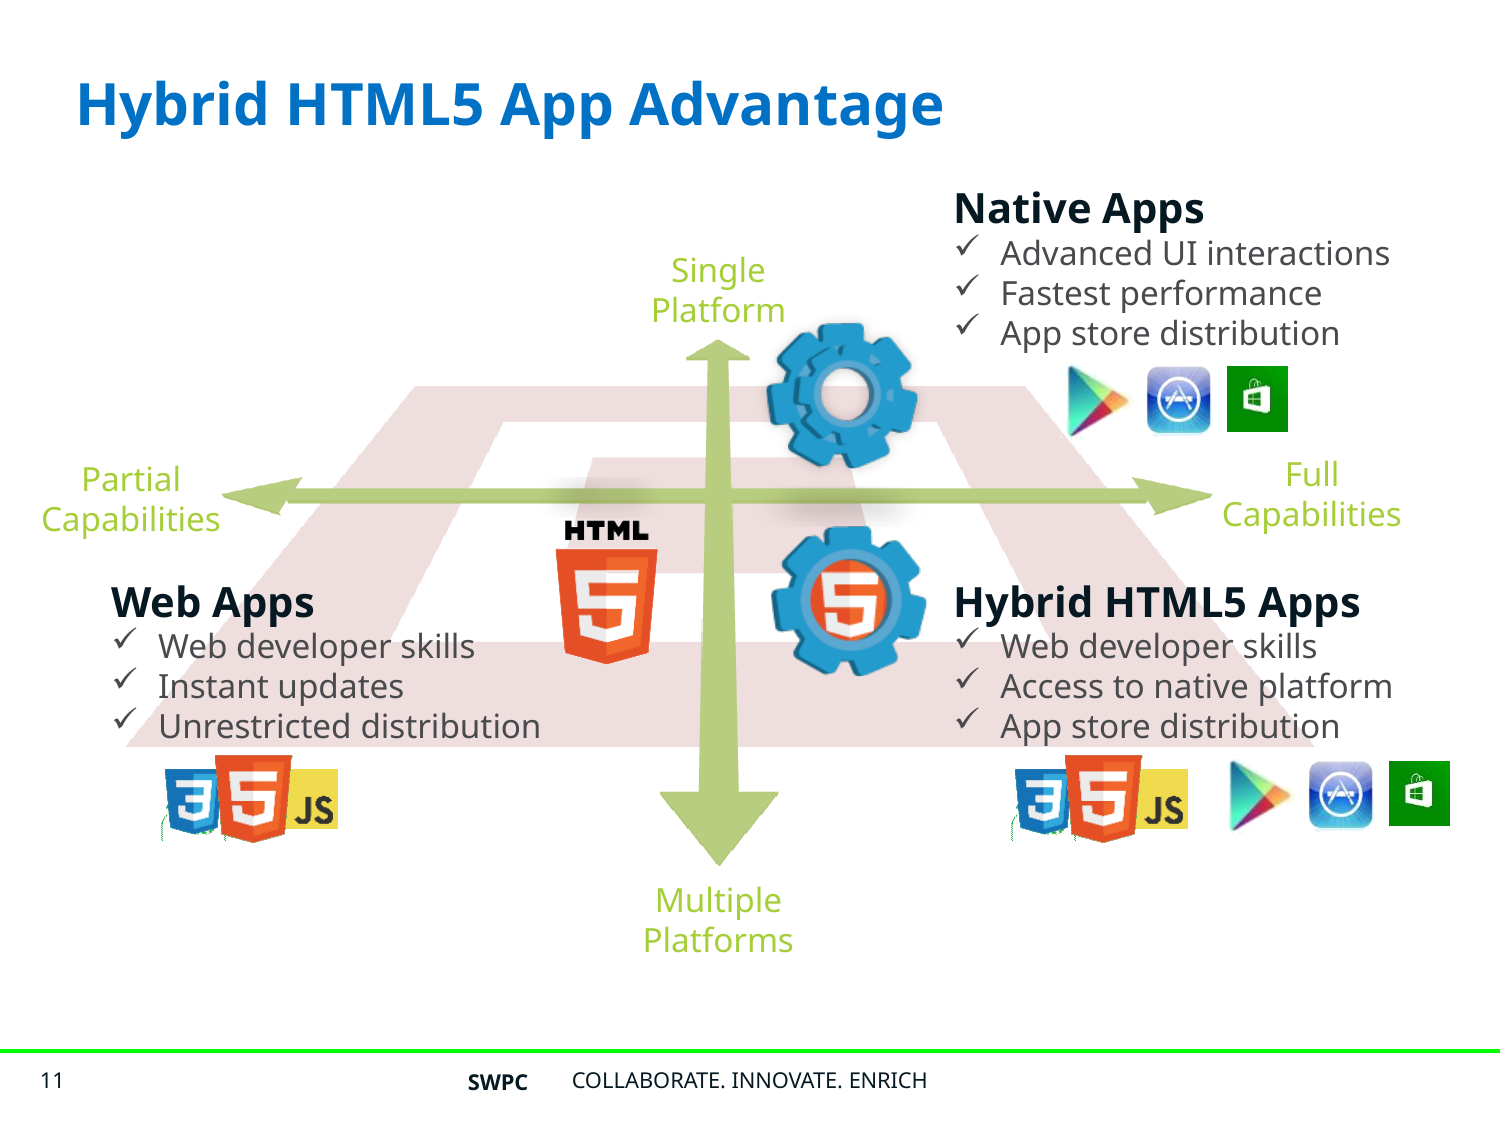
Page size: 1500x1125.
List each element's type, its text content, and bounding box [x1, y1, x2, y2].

footer COLLABORATE. INNOVATE. ENRICH [496, 1051, 1004, 1112]
slide_number SWPC [205, 1051, 496, 1112]
text_box Single Platform [591, 241, 846, 336]
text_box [1201, 754, 1450, 838]
text_box Web Apps Web developer skills Instant updates Unrestricted distribution [96, 568, 219, 753]
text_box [1010, 749, 1188, 852]
text_box Full Capabilities [1317, 446, 1442, 541]
text_box Partial Capabilities [14, 451, 116, 546]
text_box Multiple Platforms [567, 872, 870, 967]
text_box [1039, 359, 1289, 443]
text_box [160, 749, 338, 852]
picture [116, 318, 1317, 871]
slide_number 11 [3, 1063, 80, 1100]
text_box Hybrid HTML5 Apps Web developer skills Access to native platform App store distribution [1216, 568, 1463, 753]
text_box Native Apps Advanced UI interactions Fastest performance App store distribution [938, 174, 1452, 360]
title Hybrid HTML5 App Advantage [75, 15, 1425, 189]
